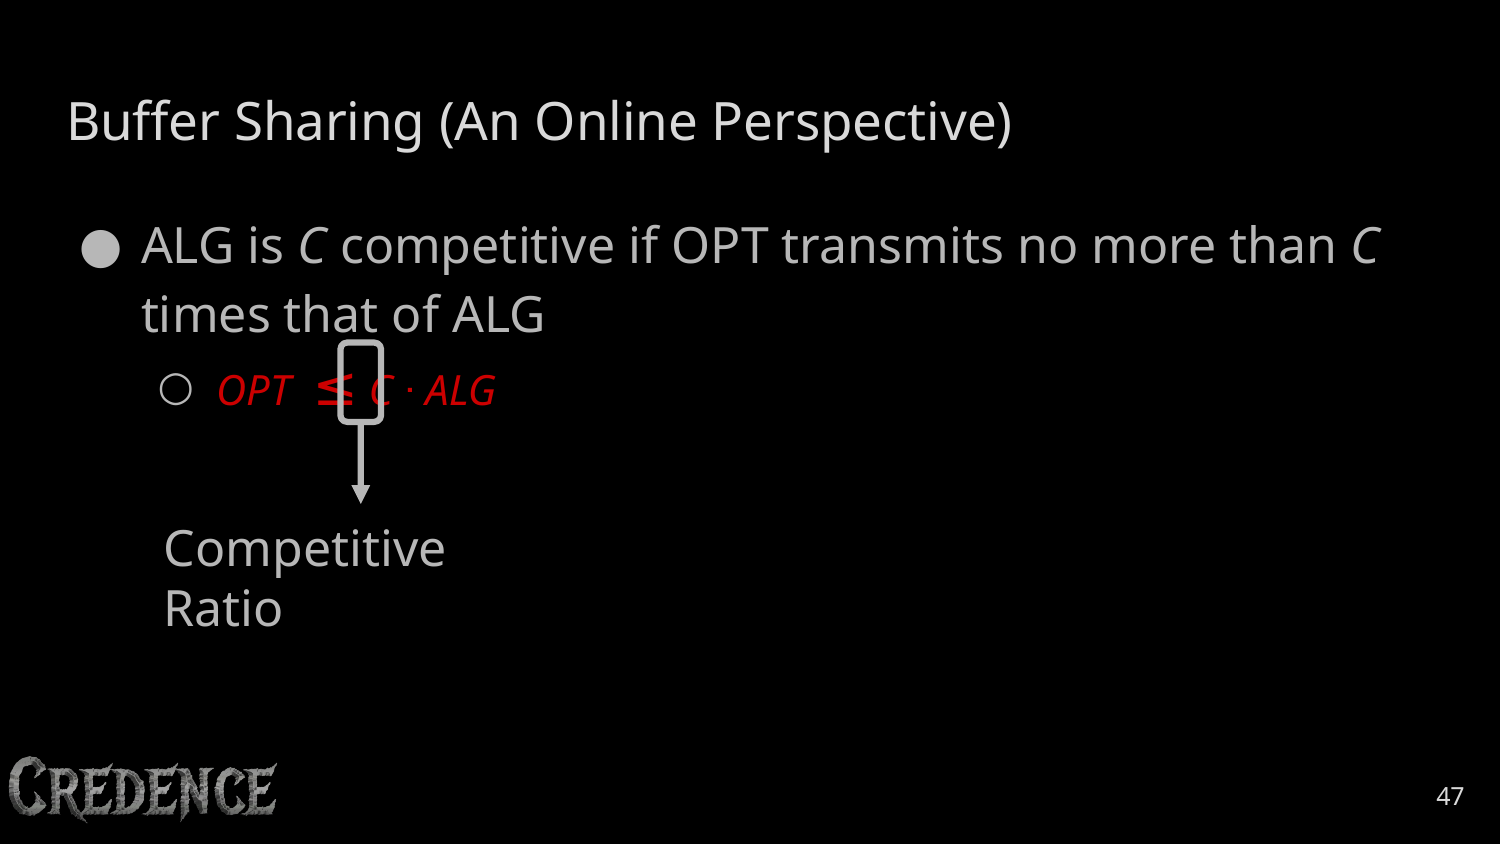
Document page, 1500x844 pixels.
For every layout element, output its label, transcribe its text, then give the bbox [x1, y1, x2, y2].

text_box [340, 342, 382, 422]
picture [0, 732, 284, 844]
title Buffer Sharing (An Online Perspective) [51, 72, 1449, 167]
slide_number ‹#› [1389, 764, 1480, 830]
list ALG is C competitive if OPT transmits no more than C times that of ALG OPT ≤ C ᐧ ALG [51, 189, 1449, 750]
text_box Competitive Ratio [148, 501, 587, 603]
